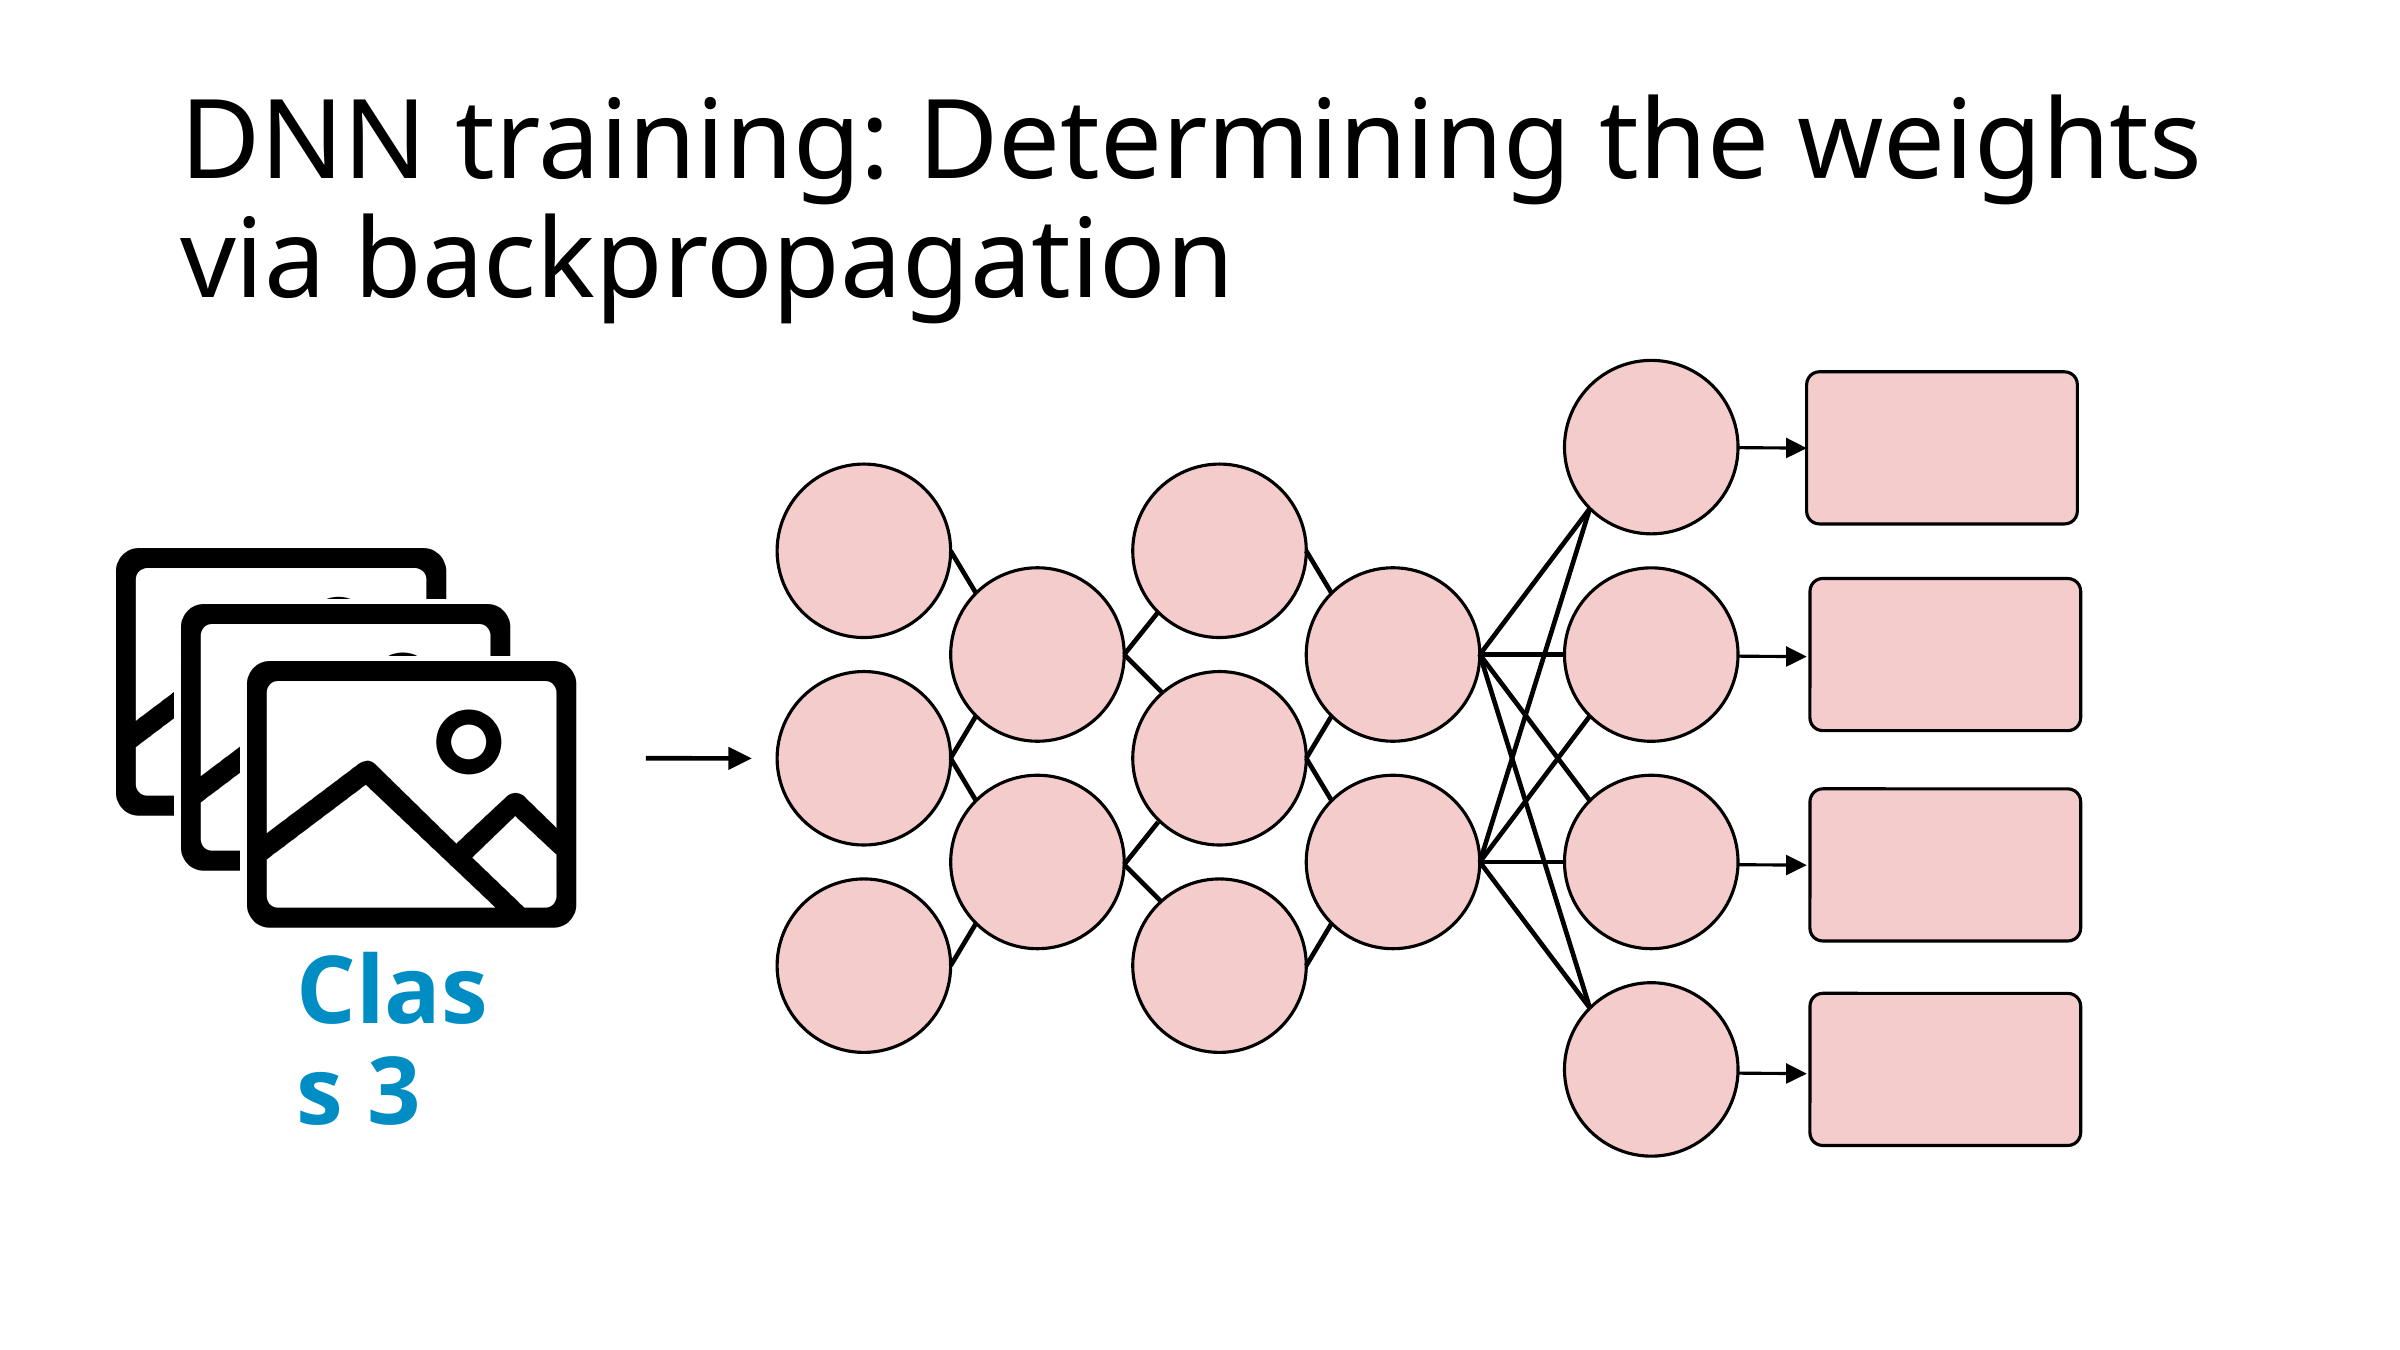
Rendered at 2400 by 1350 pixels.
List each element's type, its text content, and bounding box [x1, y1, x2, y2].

list Class 3 [281, 934, 541, 1093]
picture [109, 543, 582, 931]
title DNN training: Determining the weights via backpropagation [165, 71, 2235, 333]
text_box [645, 360, 2081, 1157]
